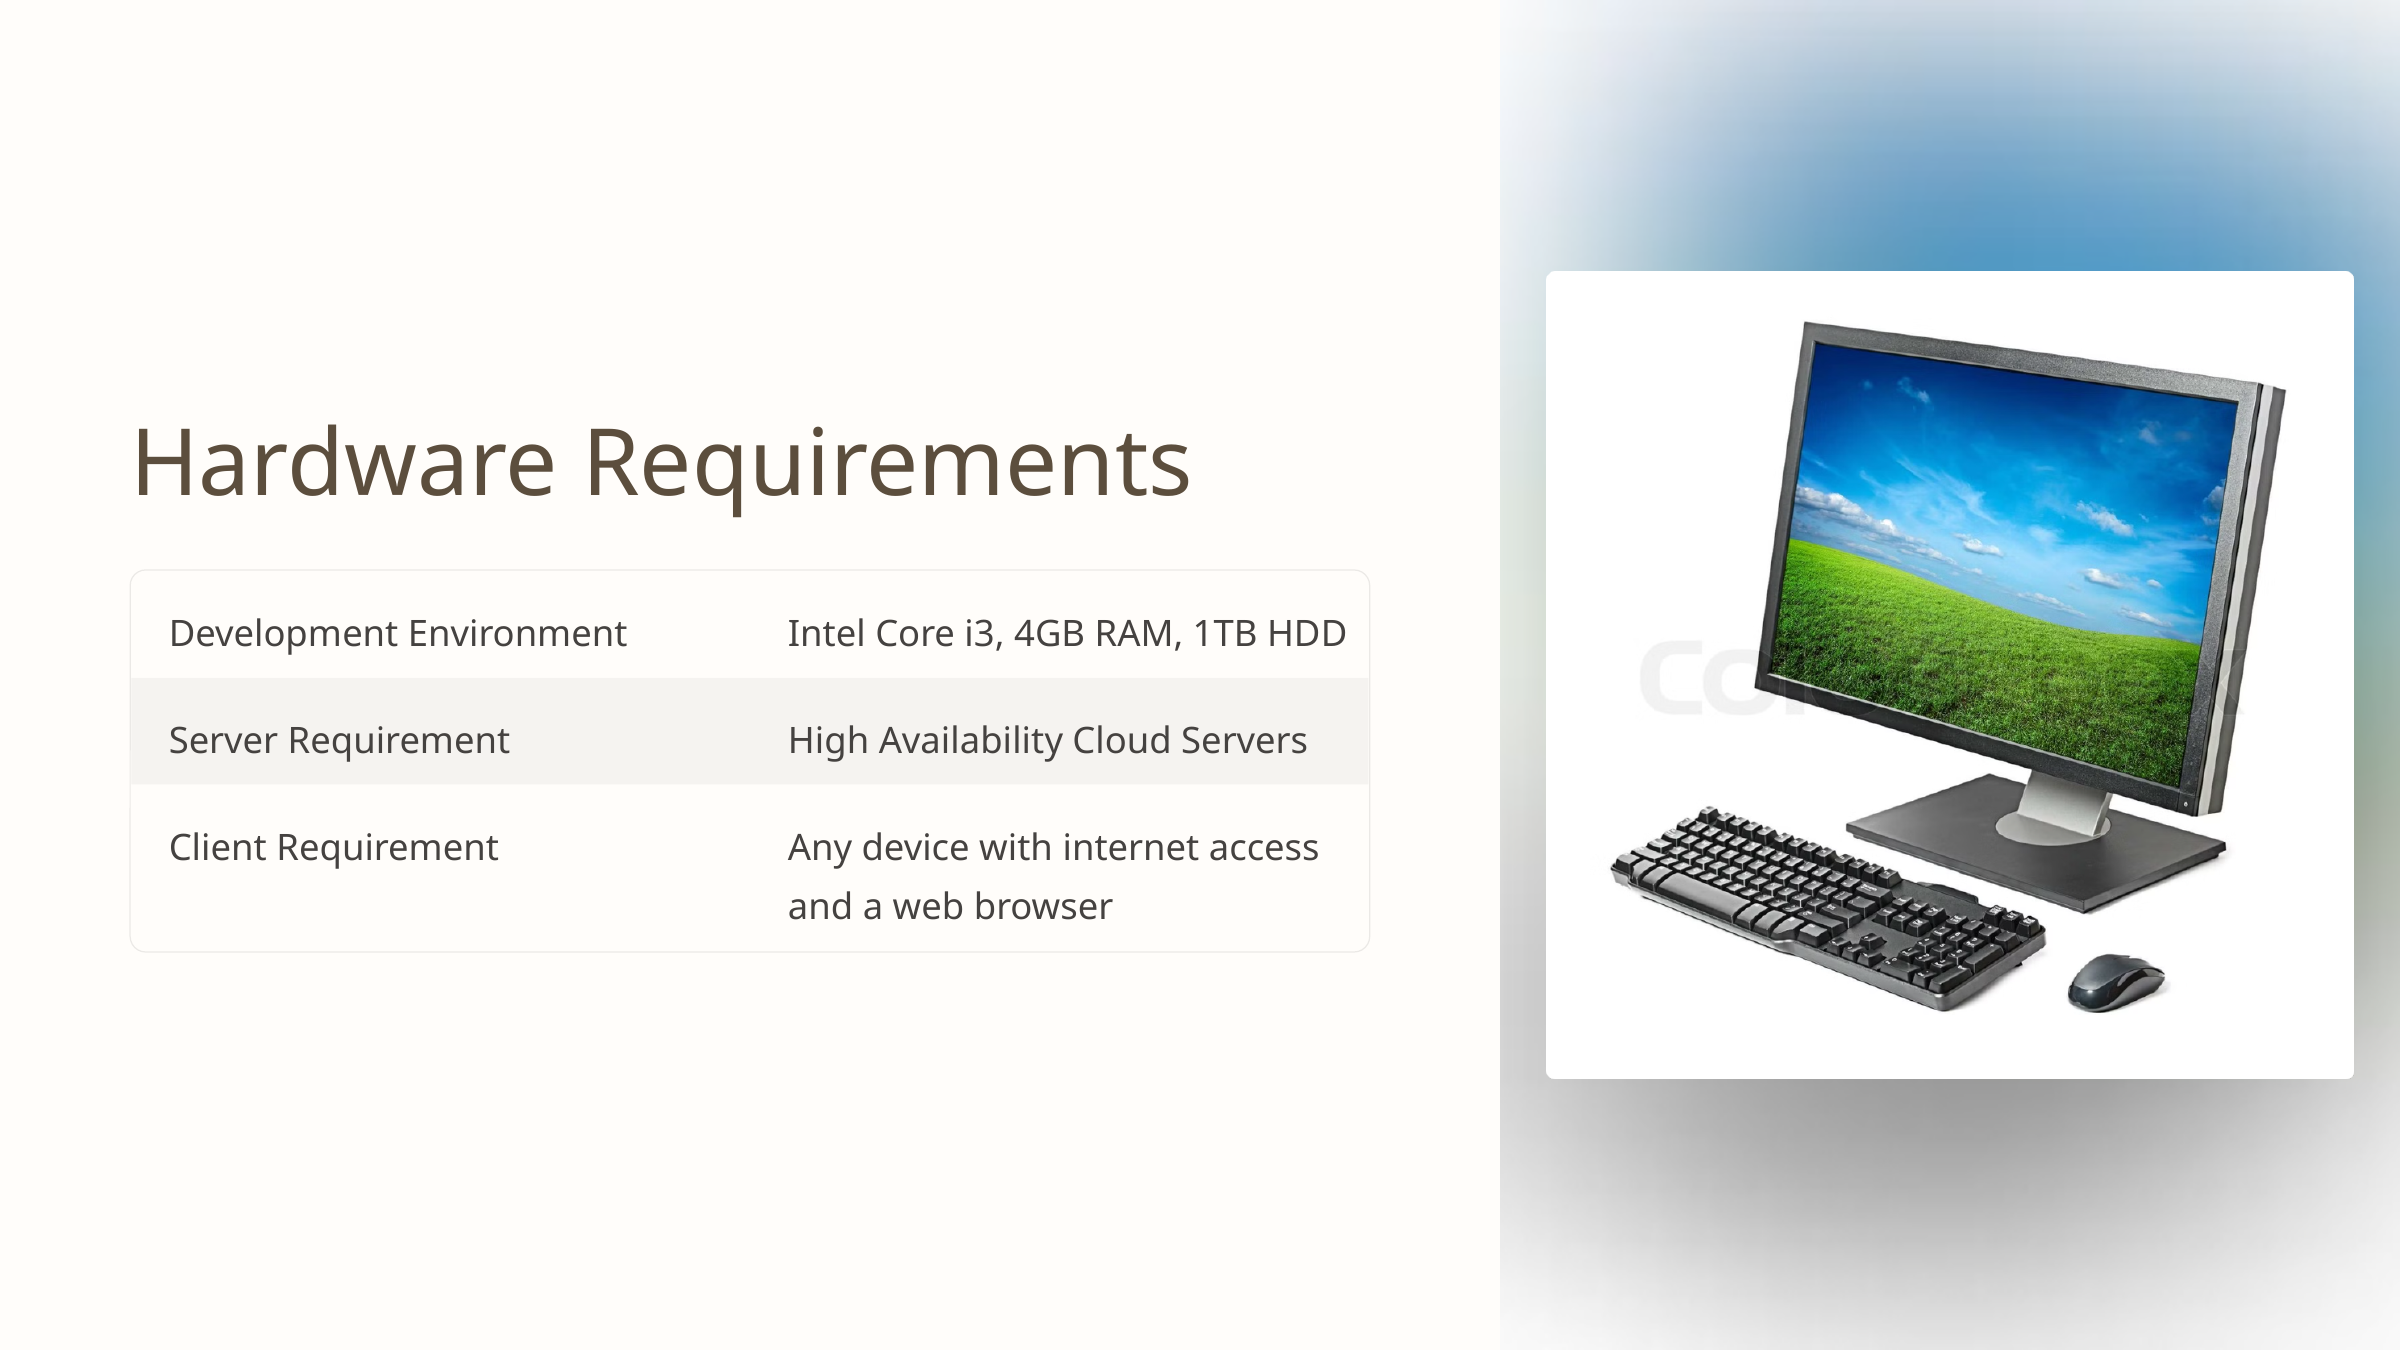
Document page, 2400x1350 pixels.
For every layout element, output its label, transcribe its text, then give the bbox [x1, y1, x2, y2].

text_box Hardware Requirements [130, 397, 1299, 515]
text_box [131, 571, 1369, 677]
text_box Development Environment [168, 594, 713, 655]
text_box Any device with internet access and a web browser [787, 808, 1332, 928]
picture [1499, 0, 2400, 1350]
text_box Client Requirement [168, 808, 713, 868]
text_box High Availability Cloud Servers [787, 701, 1332, 761]
text_box [131, 784, 1369, 951]
text_box Server Requirement [168, 701, 713, 761]
text_box [131, 677, 1369, 784]
text_box Intel Core i3, 4GB RAM, 1TB HDD [787, 594, 1332, 655]
